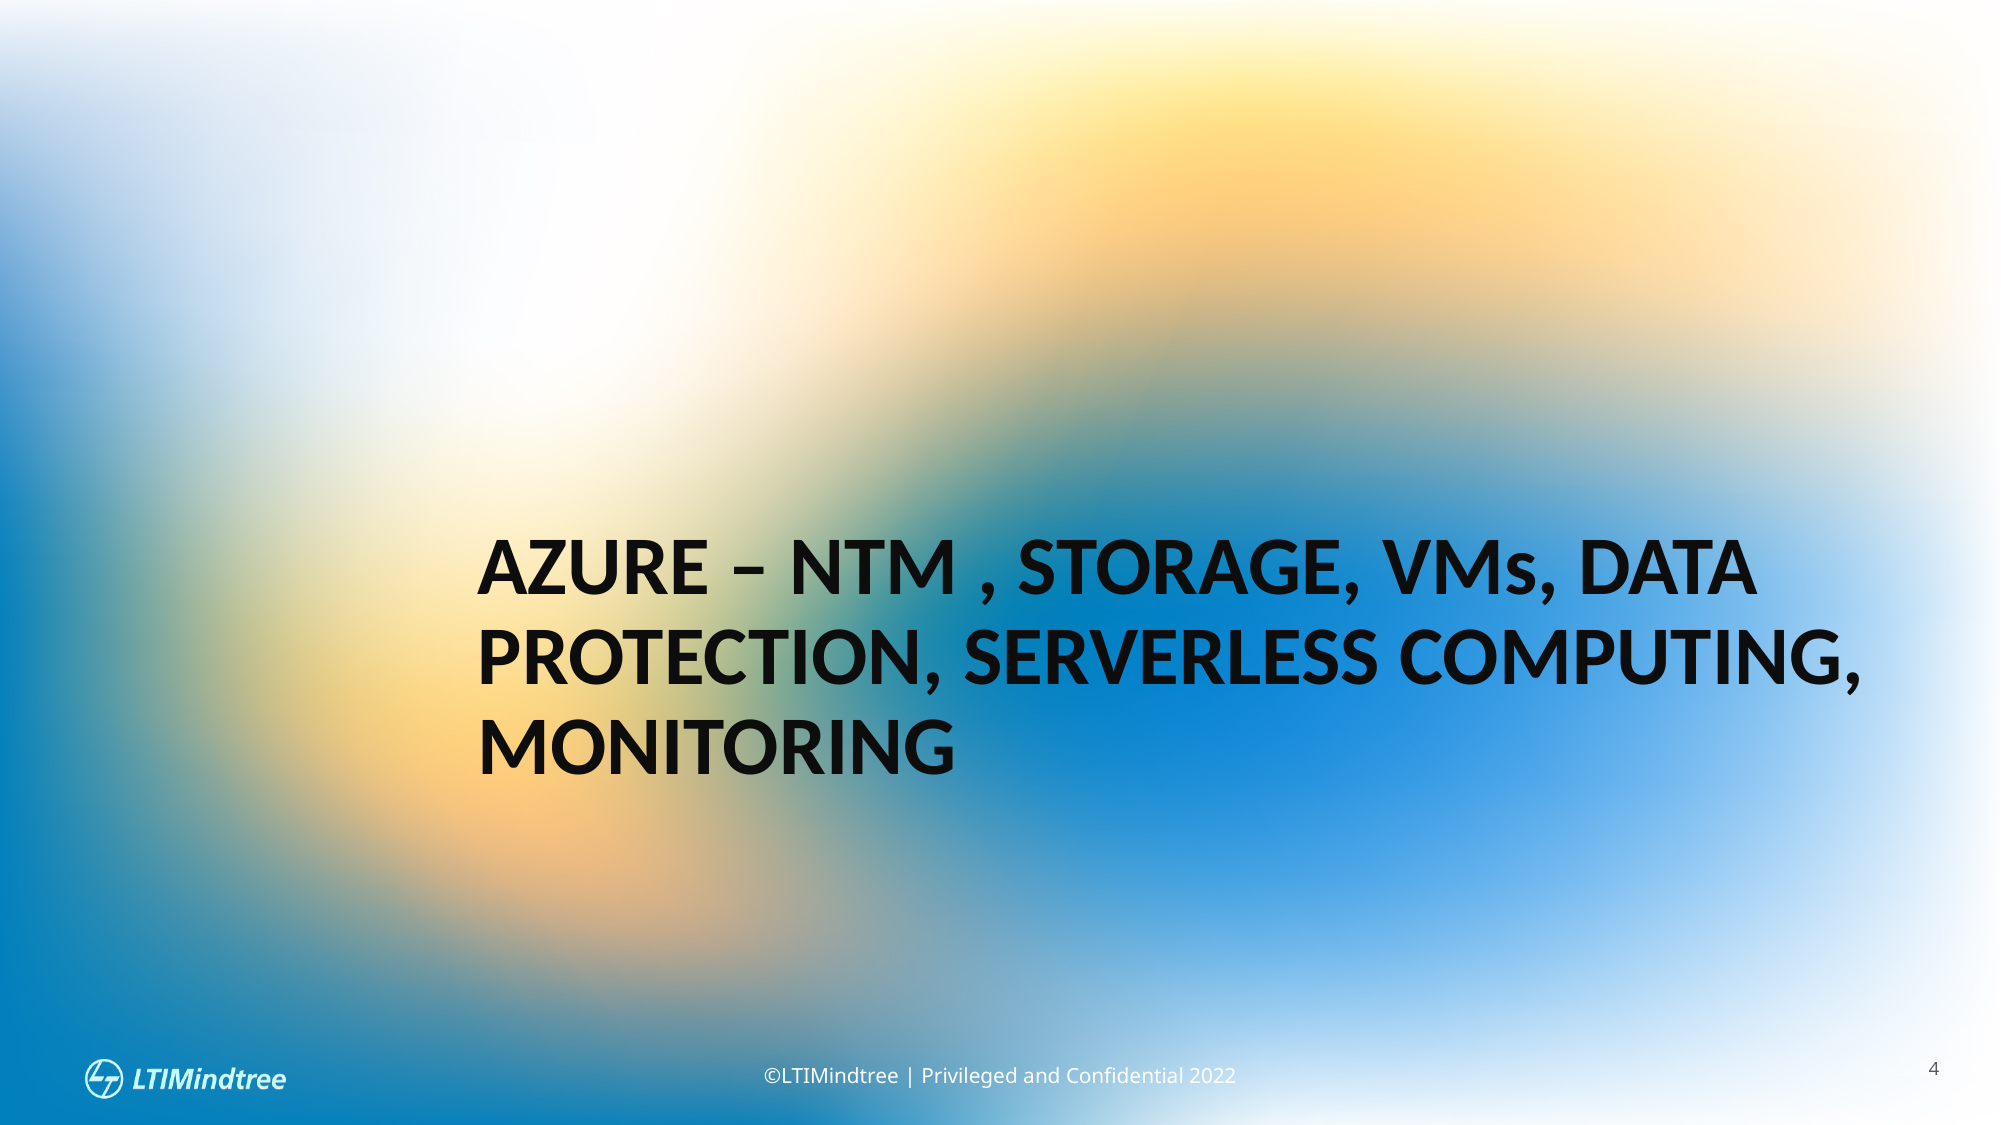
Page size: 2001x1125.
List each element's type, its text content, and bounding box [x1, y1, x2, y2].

picture [0, 0, 2000, 1125]
title AZURE – NTM , STORAGE, VMs, DATA PROTECTION, SERVERLESS COMPUTING, MONITORING [462, 512, 2000, 801]
picture [223, 1077, 229, 1085]
